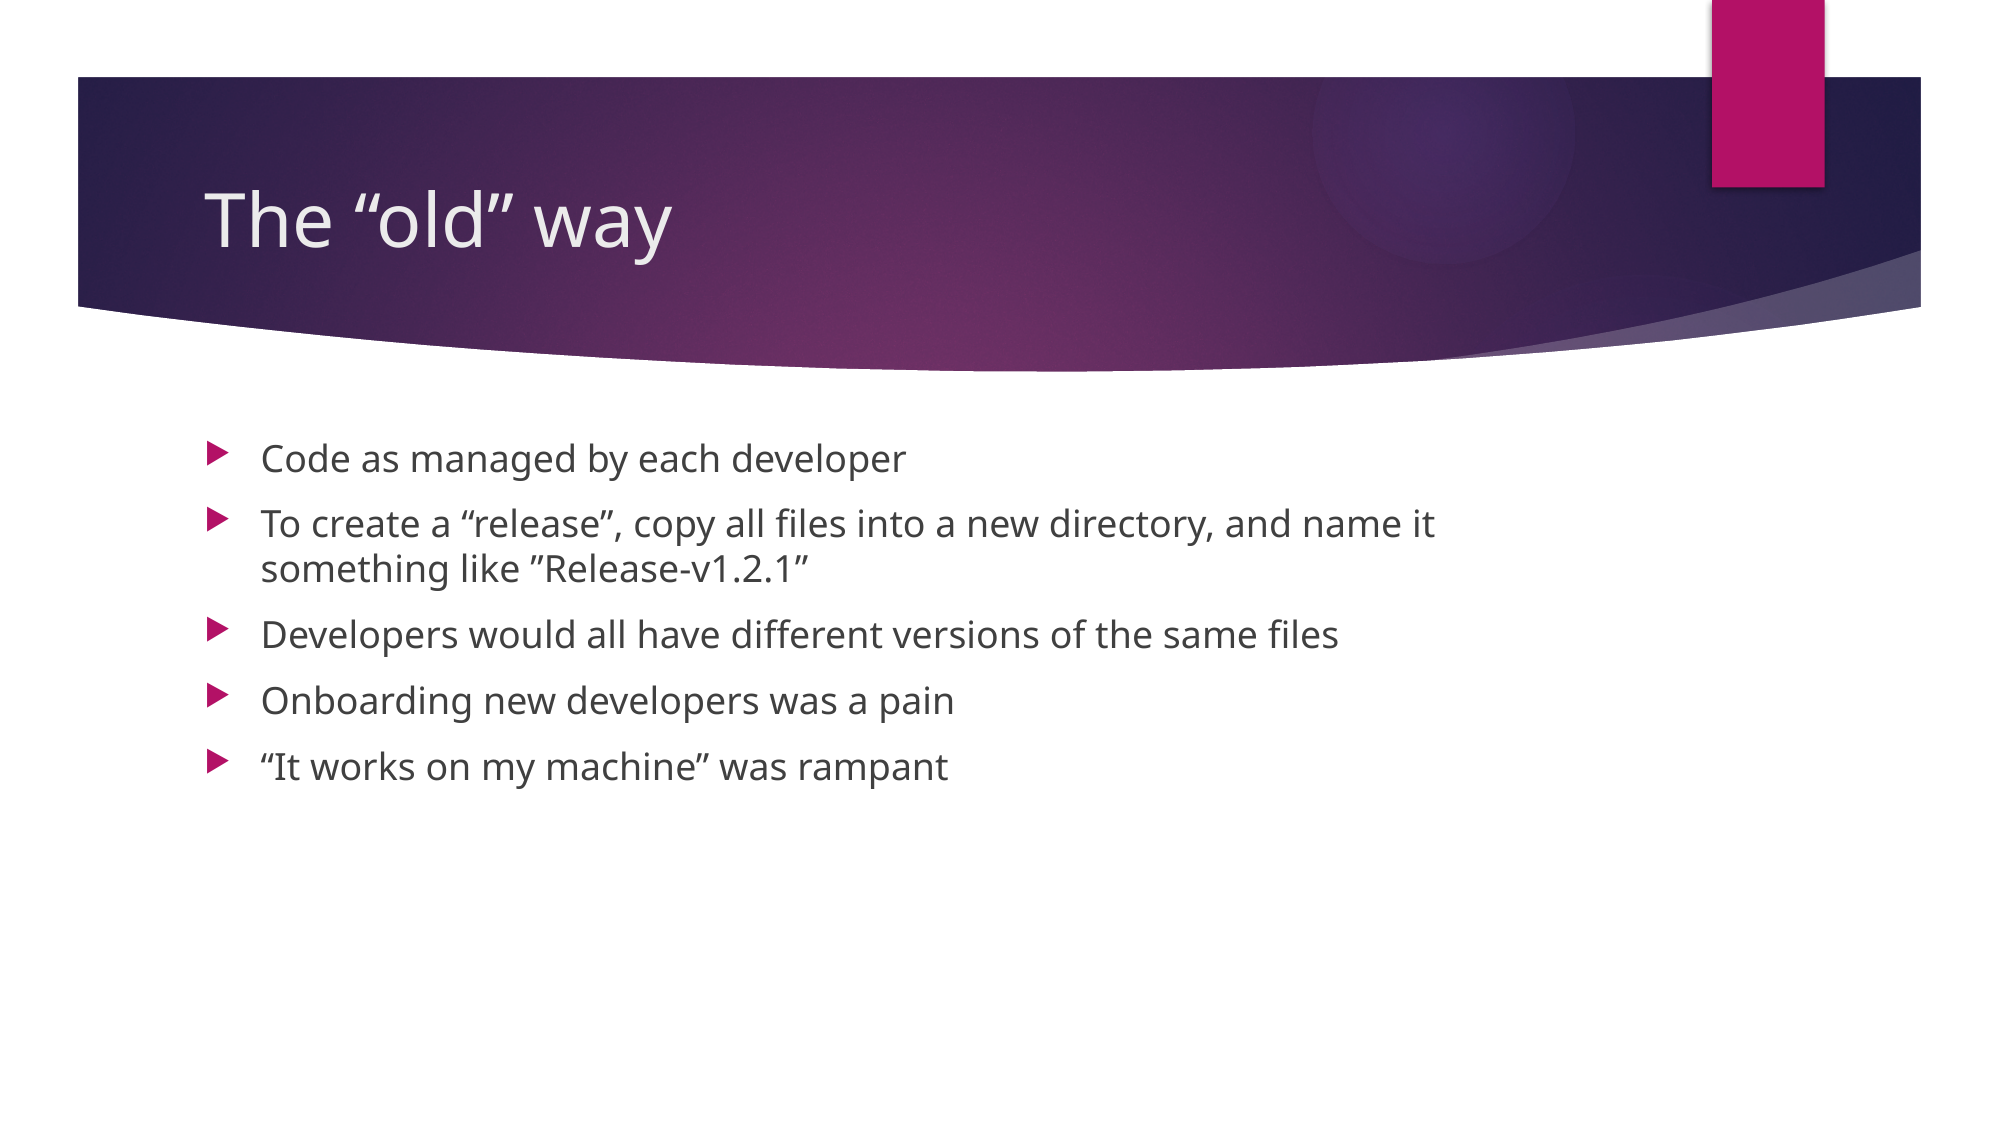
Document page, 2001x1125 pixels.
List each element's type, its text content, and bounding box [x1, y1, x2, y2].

title The “old” way [189, 159, 1627, 276]
list Code as managed by each developer To create a “release”, copy all files into a new directory, and name it something like ”Release-v1.2.1” Developers would all have different versions of the same files Onboarding new developers was a pain “It works on my machine” was rampant [189, 427, 1638, 988]
